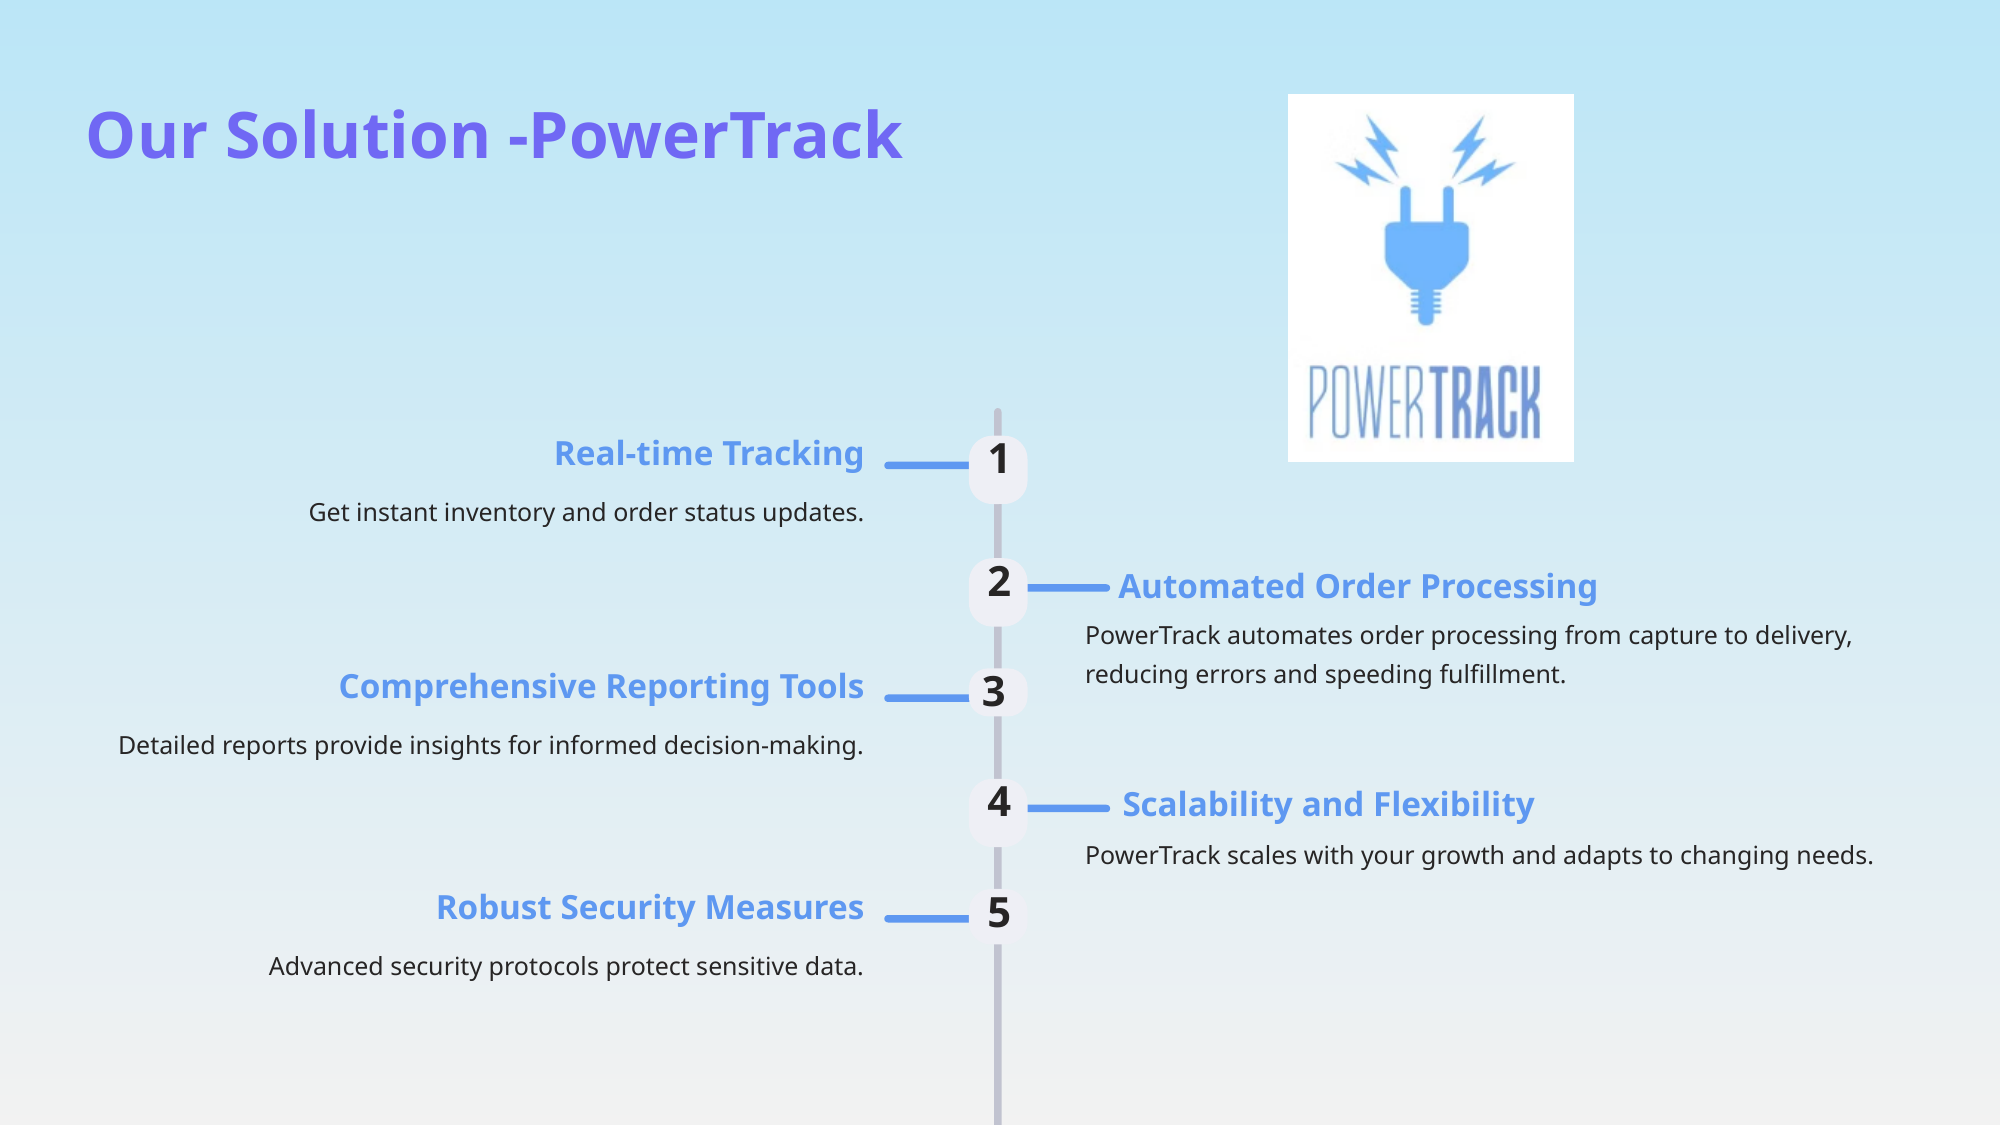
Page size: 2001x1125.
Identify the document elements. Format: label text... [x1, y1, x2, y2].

text_box Detailed reports provide insights for informed decision-making. [35, 720, 866, 769]
text_box [994, 724, 1002, 778]
text_box [968, 778, 1028, 848]
text_box Advanced security protocols protect sensitive data. [35, 940, 866, 990]
text_box [994, 408, 1002, 435]
text_box [884, 915, 968, 923]
text_box 1 [992, 443, 1007, 492]
text_box [968, 558, 1028, 627]
text_box Robust Security Measures [469, 885, 866, 936]
text_box [1028, 584, 1111, 592]
text_box [1028, 804, 1111, 813]
text_box [994, 627, 1002, 668]
text_box PowerTrack automates order processing from capture to delivery, reducing errors and speeding fulfillment. [1084, 610, 1915, 708]
text_box 4 [986, 786, 1012, 835]
text_box Comprehensive Reporting Tools [382, 665, 866, 716]
text_box 2 [987, 566, 1011, 615]
text_box [994, 946, 1002, 1125]
text_box 5 [988, 897, 1011, 946]
text_box [972, 668, 1028, 713]
text_box Real-time Tracking [522, 432, 866, 483]
text_box Automated Order Processing [1118, 565, 1558, 610]
text_box [968, 435, 1028, 505]
text_box [884, 694, 968, 702]
picture [1288, 94, 1574, 462]
text_box Get instant inventory and order status updates. [35, 487, 866, 537]
text_box 3 [968, 676, 1019, 724]
text_box Our Solution -PowerTrack [85, 91, 816, 173]
text_box [994, 504, 1002, 558]
text_box [968, 888, 1028, 945]
text_box PowerTrack scales with your growth and adapts to changing needs. [1084, 830, 1915, 928]
text_box Scalability and Flexibility [1122, 783, 1500, 830]
text_box [884, 461, 968, 470]
text_box [994, 848, 1002, 888]
